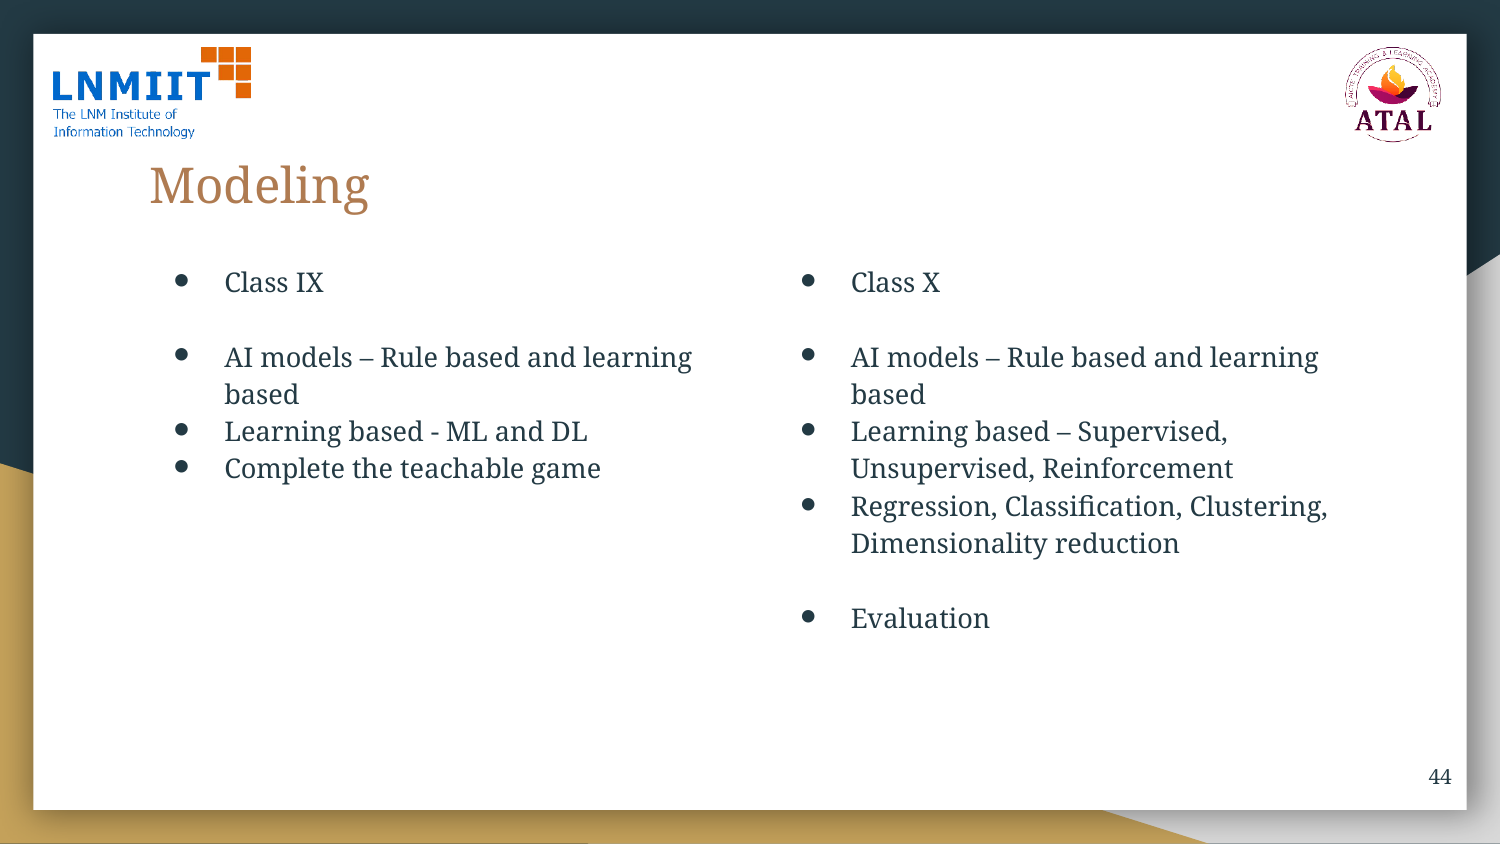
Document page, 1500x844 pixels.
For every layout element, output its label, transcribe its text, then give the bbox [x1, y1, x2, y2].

list Class X AI models – Rule based and learning based Learning based – Supervised, Unsupervised, Reinforcement Regression, Classification, Clustering, Dimensionality reduction Evaluation [760, 245, 1366, 729]
slide_number 44 [1376, 745, 1467, 810]
title Modeling [134, 138, 1366, 229]
list Class IX AI models – Rule based and learning based Learning based - ML and DL Complete the teachable game [134, 245, 739, 729]
picture [53, 47, 251, 139]
picture [1332, 43, 1447, 143]
